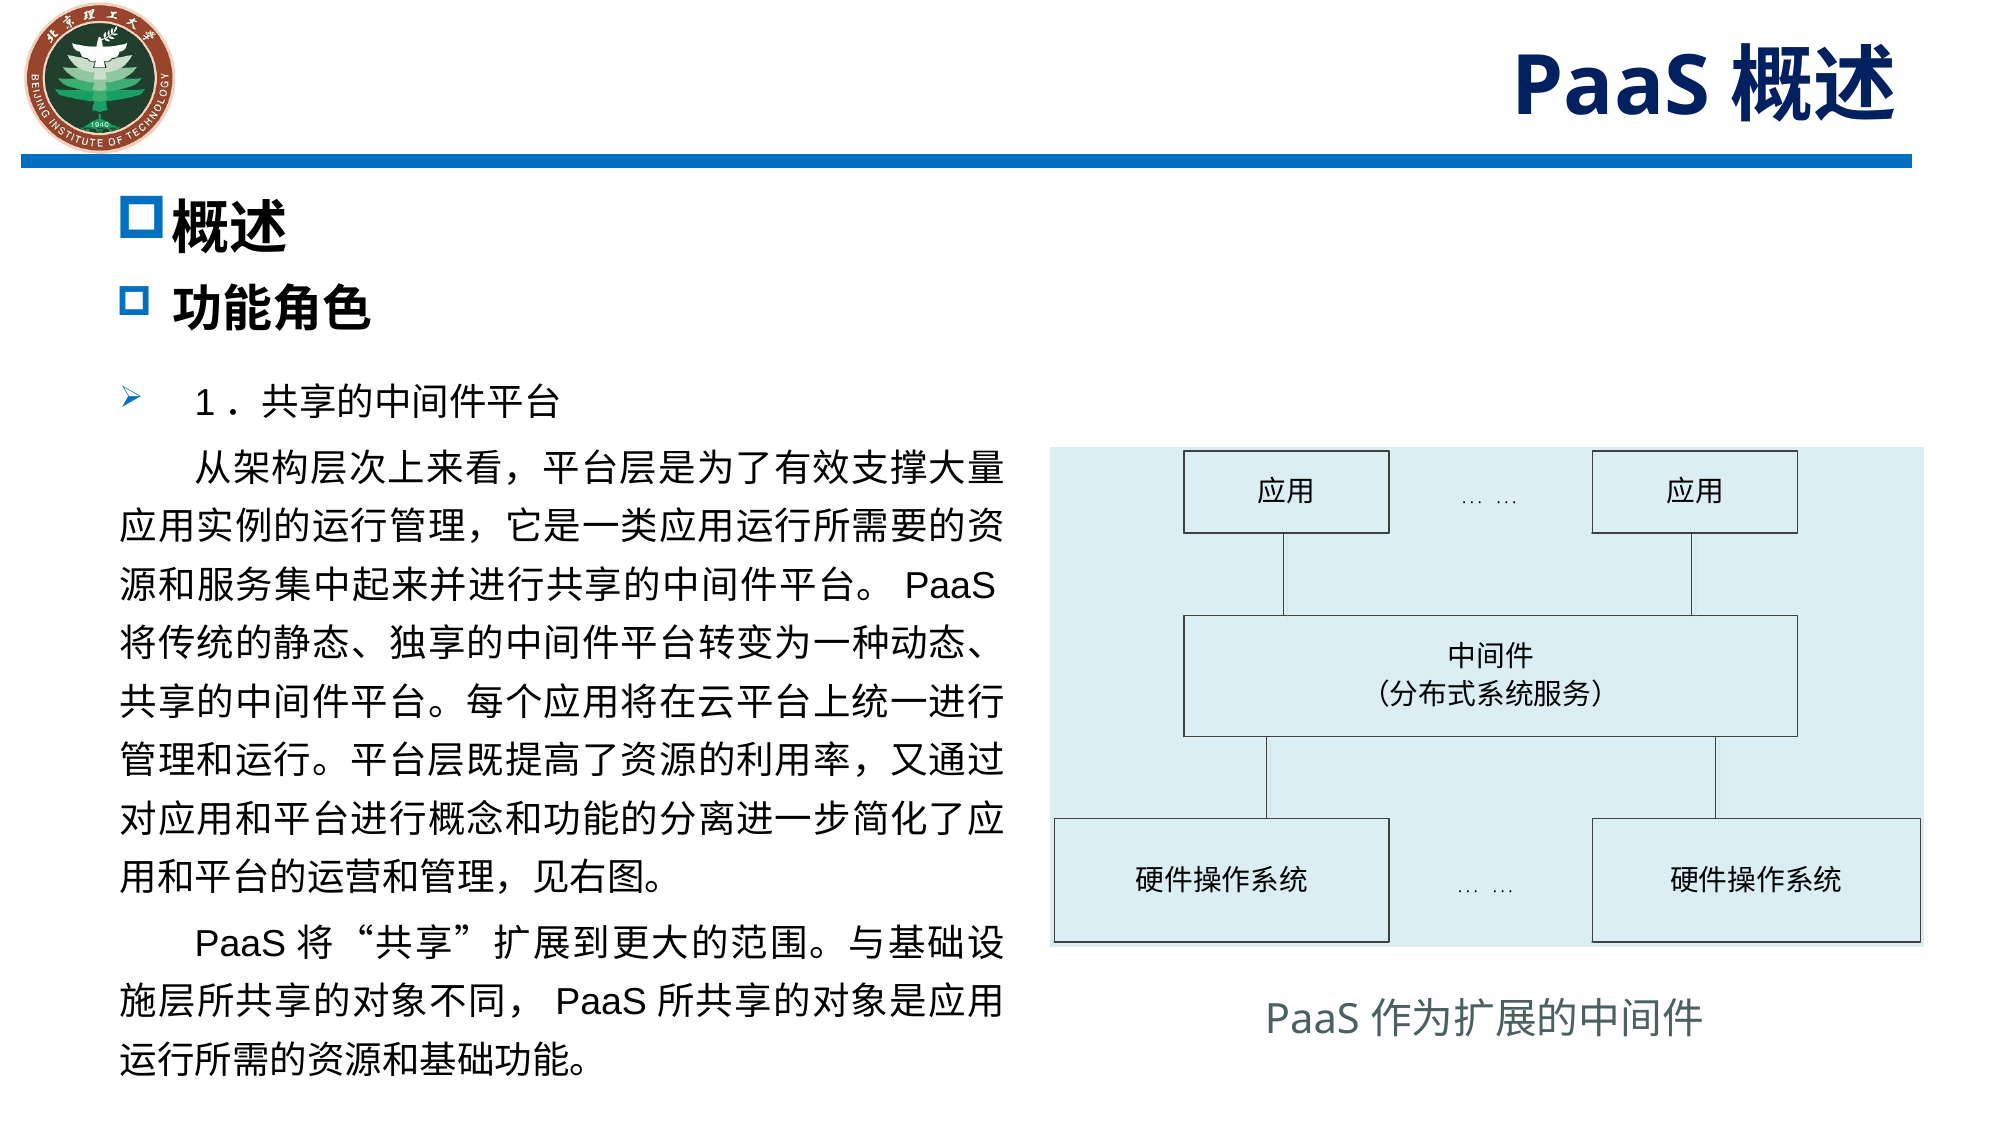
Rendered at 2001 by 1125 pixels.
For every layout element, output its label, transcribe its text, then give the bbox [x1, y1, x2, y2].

text_box 1．共享的中间件平台 从架构层次上来看，平台层是为了有效支撑大量应用实例的运行管理，它是一类应用运行所需要的资源和服务集中起来并进行共享的中间件平台。PaaS将传统的静态、独享的中间件平台转变为一种动态、共享的中间件平台。每个应用将在云平台上统一进行管理和运行。平台层既提高了资源的利用率，又通过对应用和平台进行概念和功能的分离进一步简化了应用和平台的运营和管理，见右图。 PaaS将“共享”扩展到更大的范围。与基础设施层所共享的对象不同，PaaS所共享的对象是应用运行所需的资源和基础功能。 [99, 354, 1025, 1099]
text_box [21, 154, 1912, 168]
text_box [1049, 446, 1925, 947]
text_box 功能角色 [101, 268, 388, 344]
picture [21, 0, 178, 156]
text_box PaaS概述 [962, 51, 1912, 139]
text_box PaaS作为扩展的中间件 [1250, 984, 1738, 1050]
text_box 概述 [100, 182, 304, 268]
